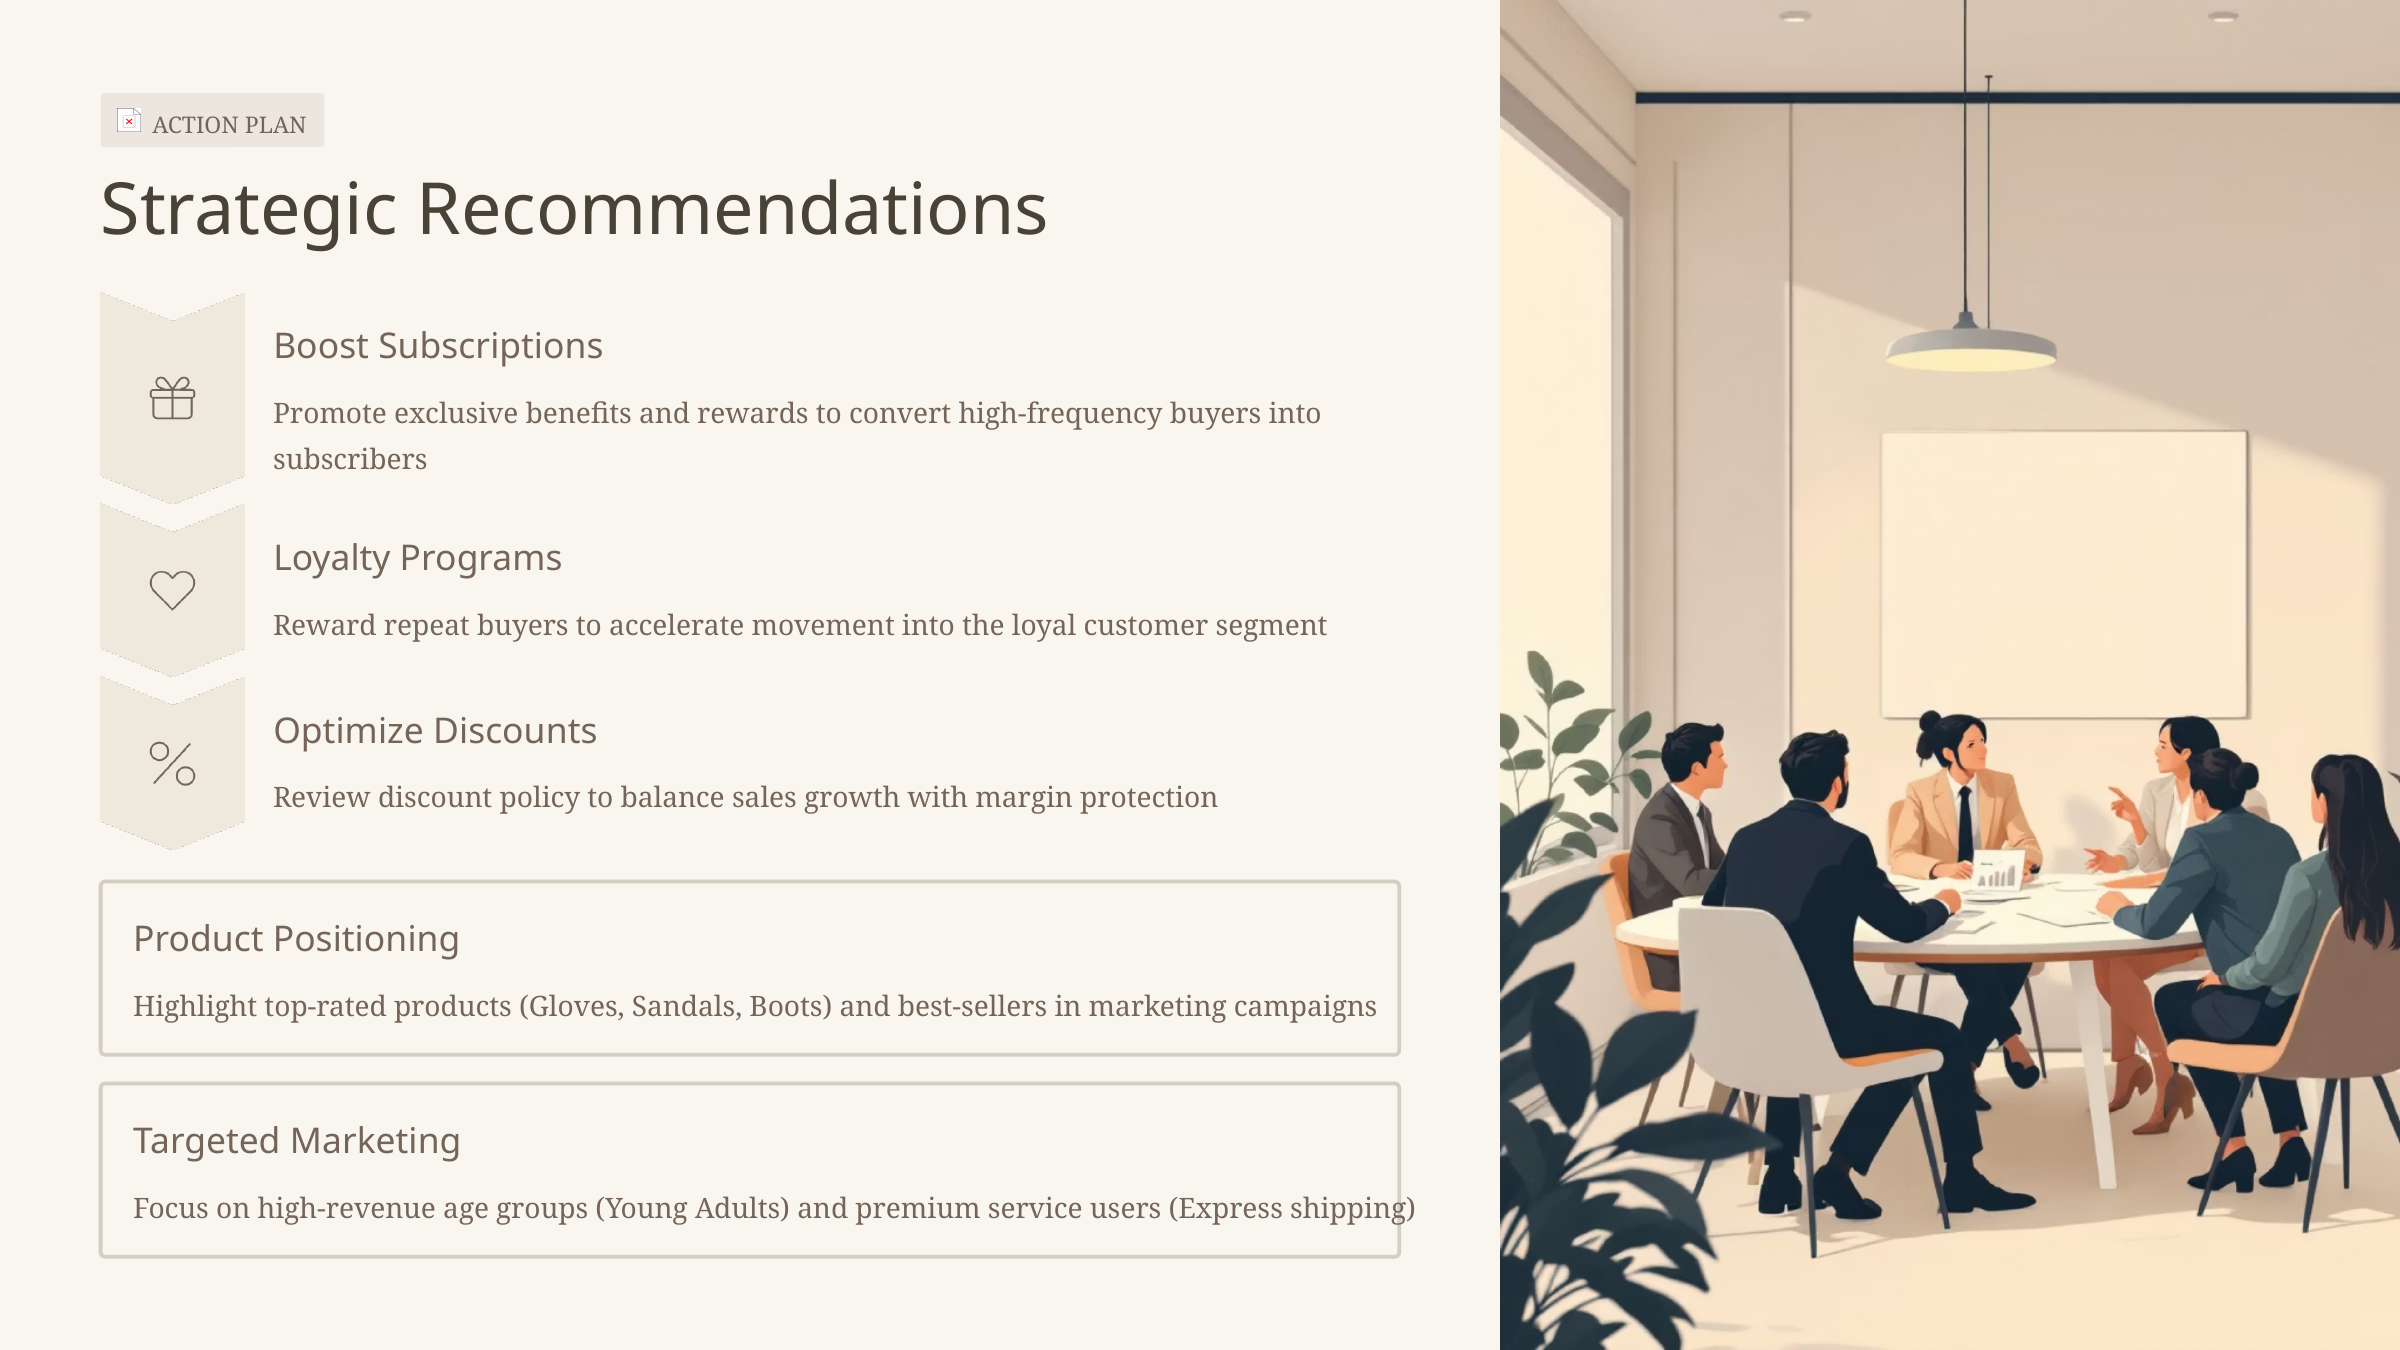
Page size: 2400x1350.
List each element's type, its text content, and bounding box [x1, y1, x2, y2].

text_box Focus on high-revenue age groups (Young Adults) and premium service users (Express shipping) [133, 1178, 1367, 1225]
text_box Strategic Recommendations [100, 159, 1100, 250]
text_box [100, 93, 325, 148]
text_box [100, 881, 1400, 1055]
picture [117, 108, 141, 132]
text_box Reward repeat buyers to accelerate movement into the loyal customer segment [273, 594, 1400, 641]
picture [100, 292, 245, 850]
text_box Highlight top-rated products (Gloves, Sandals, Boots) and best-sellers in marketing campaigns [133, 976, 1367, 1023]
text_box Loyalty Programs [273, 532, 633, 578]
picture [1499, 0, 2400, 1350]
text_box Product Positioning [133, 914, 493, 959]
text_box ACTION PLAN [152, 101, 308, 139]
text_box Optimize Discounts [273, 705, 633, 751]
text_box [100, 1083, 1400, 1257]
text_box Boost Subscriptions [273, 321, 633, 366]
text_box Promote exclusive benefits and rewards to convert high-frequency buyers into subscribers [273, 383, 1400, 476]
text_box Review discount policy to balance sales growth with margin protection [273, 767, 1400, 814]
text_box Targeted Marketing [133, 1116, 493, 1161]
